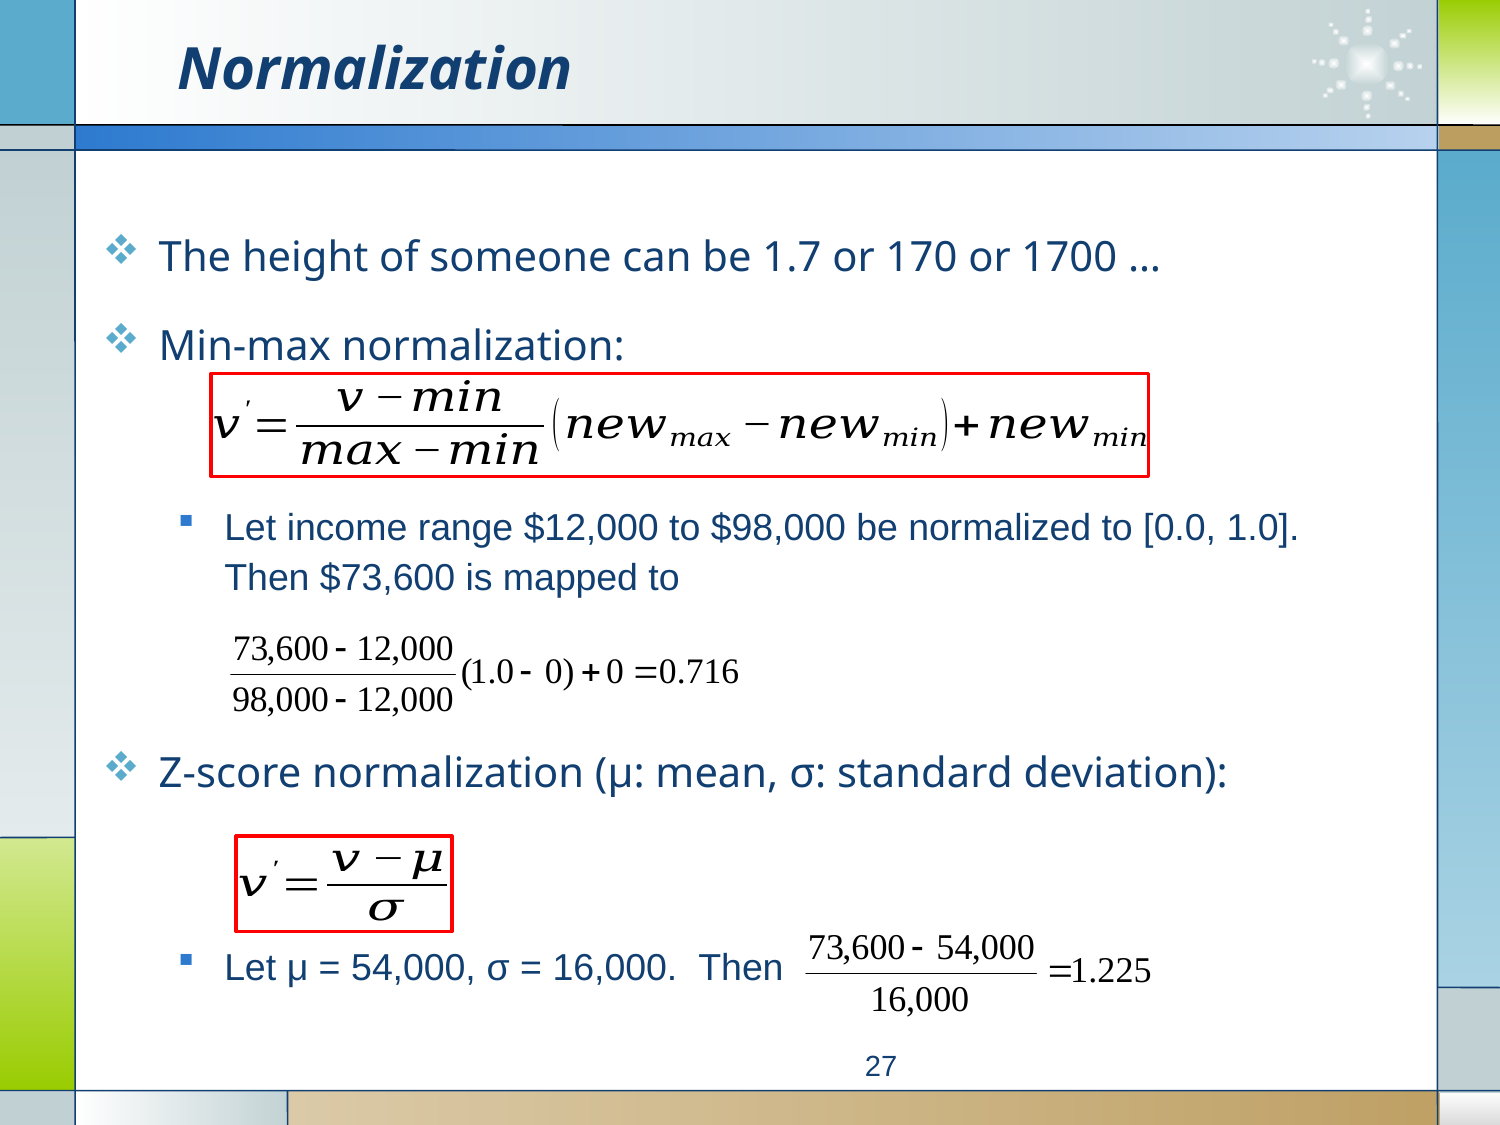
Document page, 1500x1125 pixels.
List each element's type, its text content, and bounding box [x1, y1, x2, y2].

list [224, 626, 745, 726]
slide_number 27 [562, 1039, 913, 1081]
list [799, 924, 1156, 1026]
text_box The height of someone can be 1.7 or 170 or 1700 … Min-max normalization: Let income range $12,000 to $98,000 be normalized to [0.0, 1.0]. Then $73,600 is mapped to Z-score normalization (μ: mean, σ: standard deviation): Let μ = 54,000, σ = 16,000. Then [87, 212, 1413, 1013]
title Normalization [162, 19, 1263, 113]
